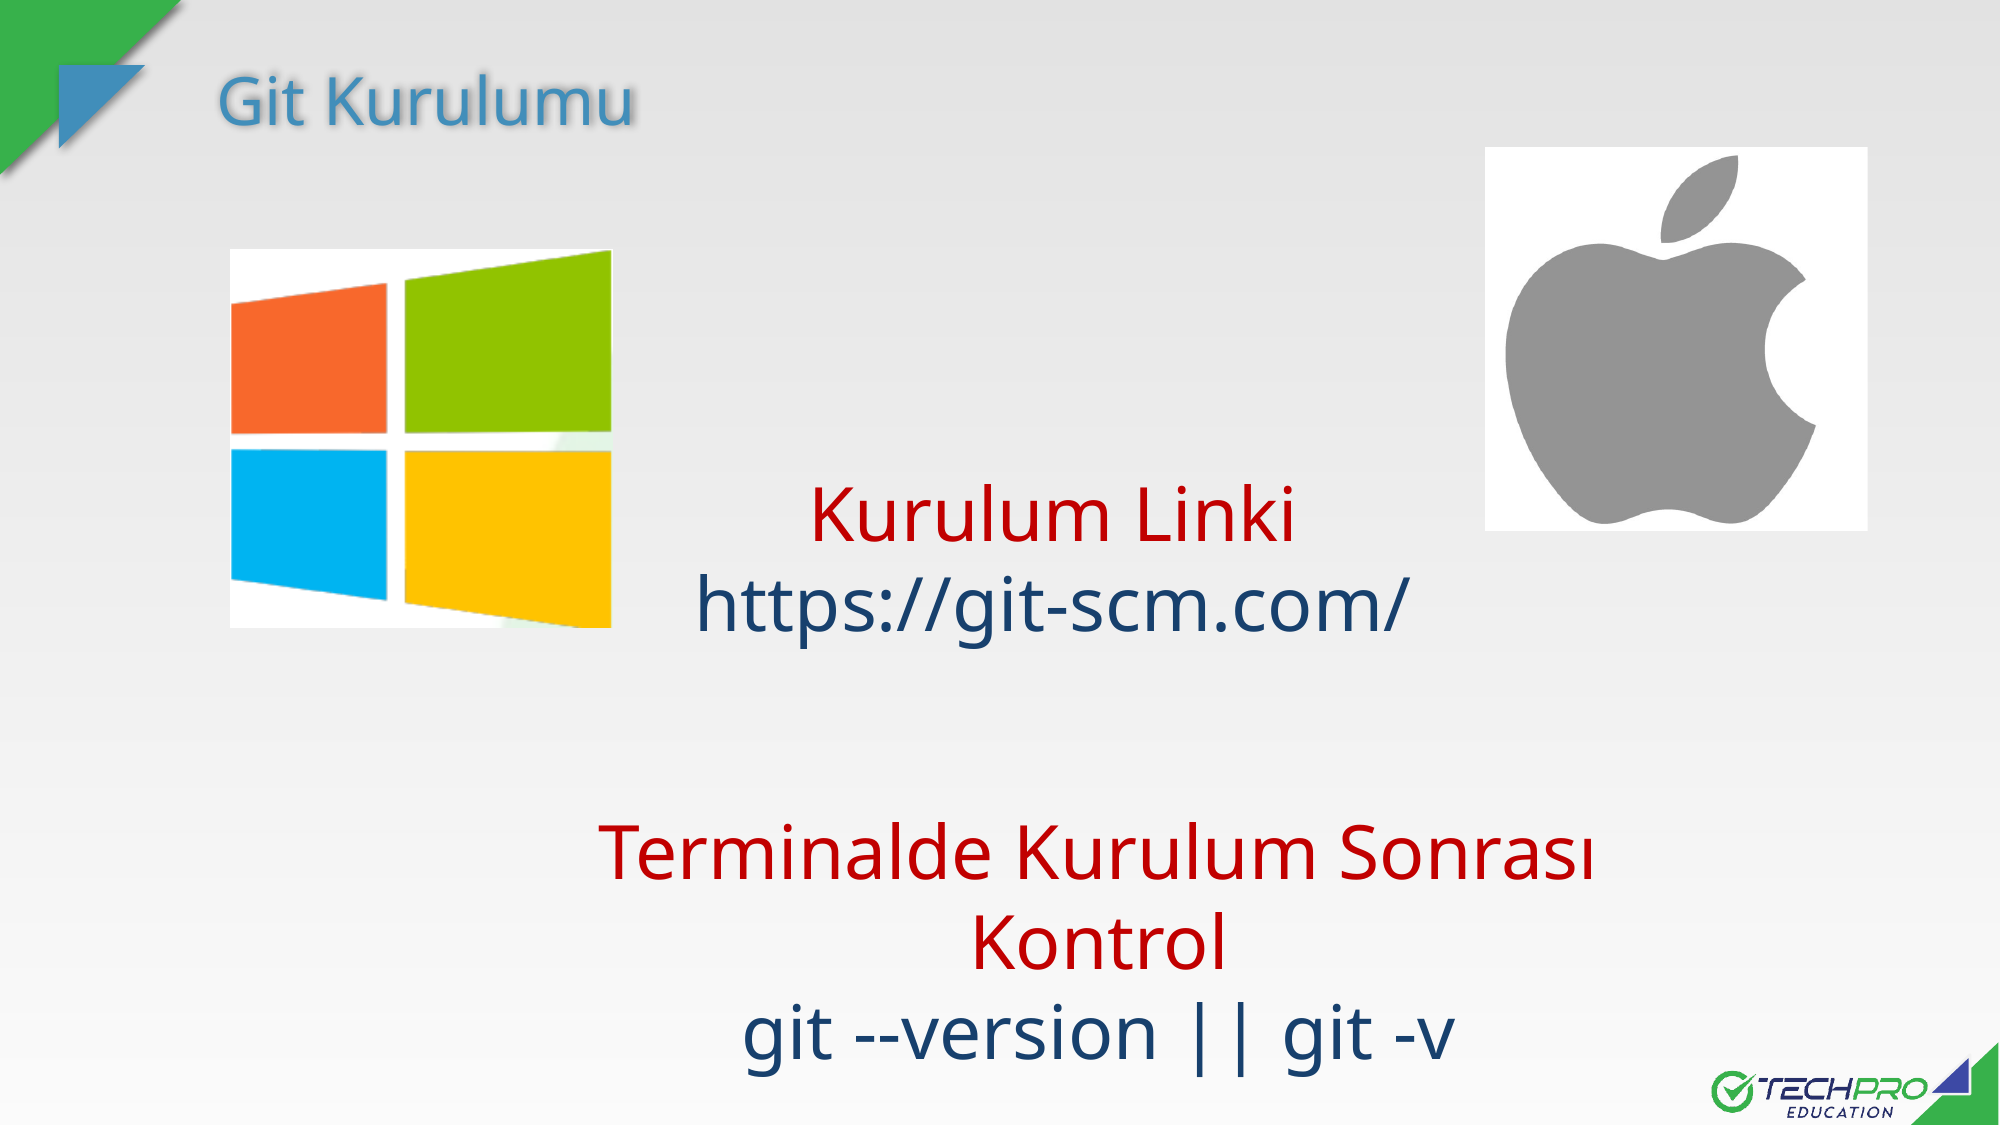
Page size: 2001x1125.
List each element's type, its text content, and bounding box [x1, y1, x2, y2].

picture [1710, 1047, 1929, 1125]
picture [1484, 147, 1869, 531]
text_box Kurulum Linki https://git-scm.com/ [664, 459, 1442, 655]
list Git Kurulumu [196, 37, 1911, 160]
text_box Terminalde Kurulum Sonrası Kontrol git --version || git -v [495, 797, 1703, 1083]
picture [229, 249, 613, 628]
